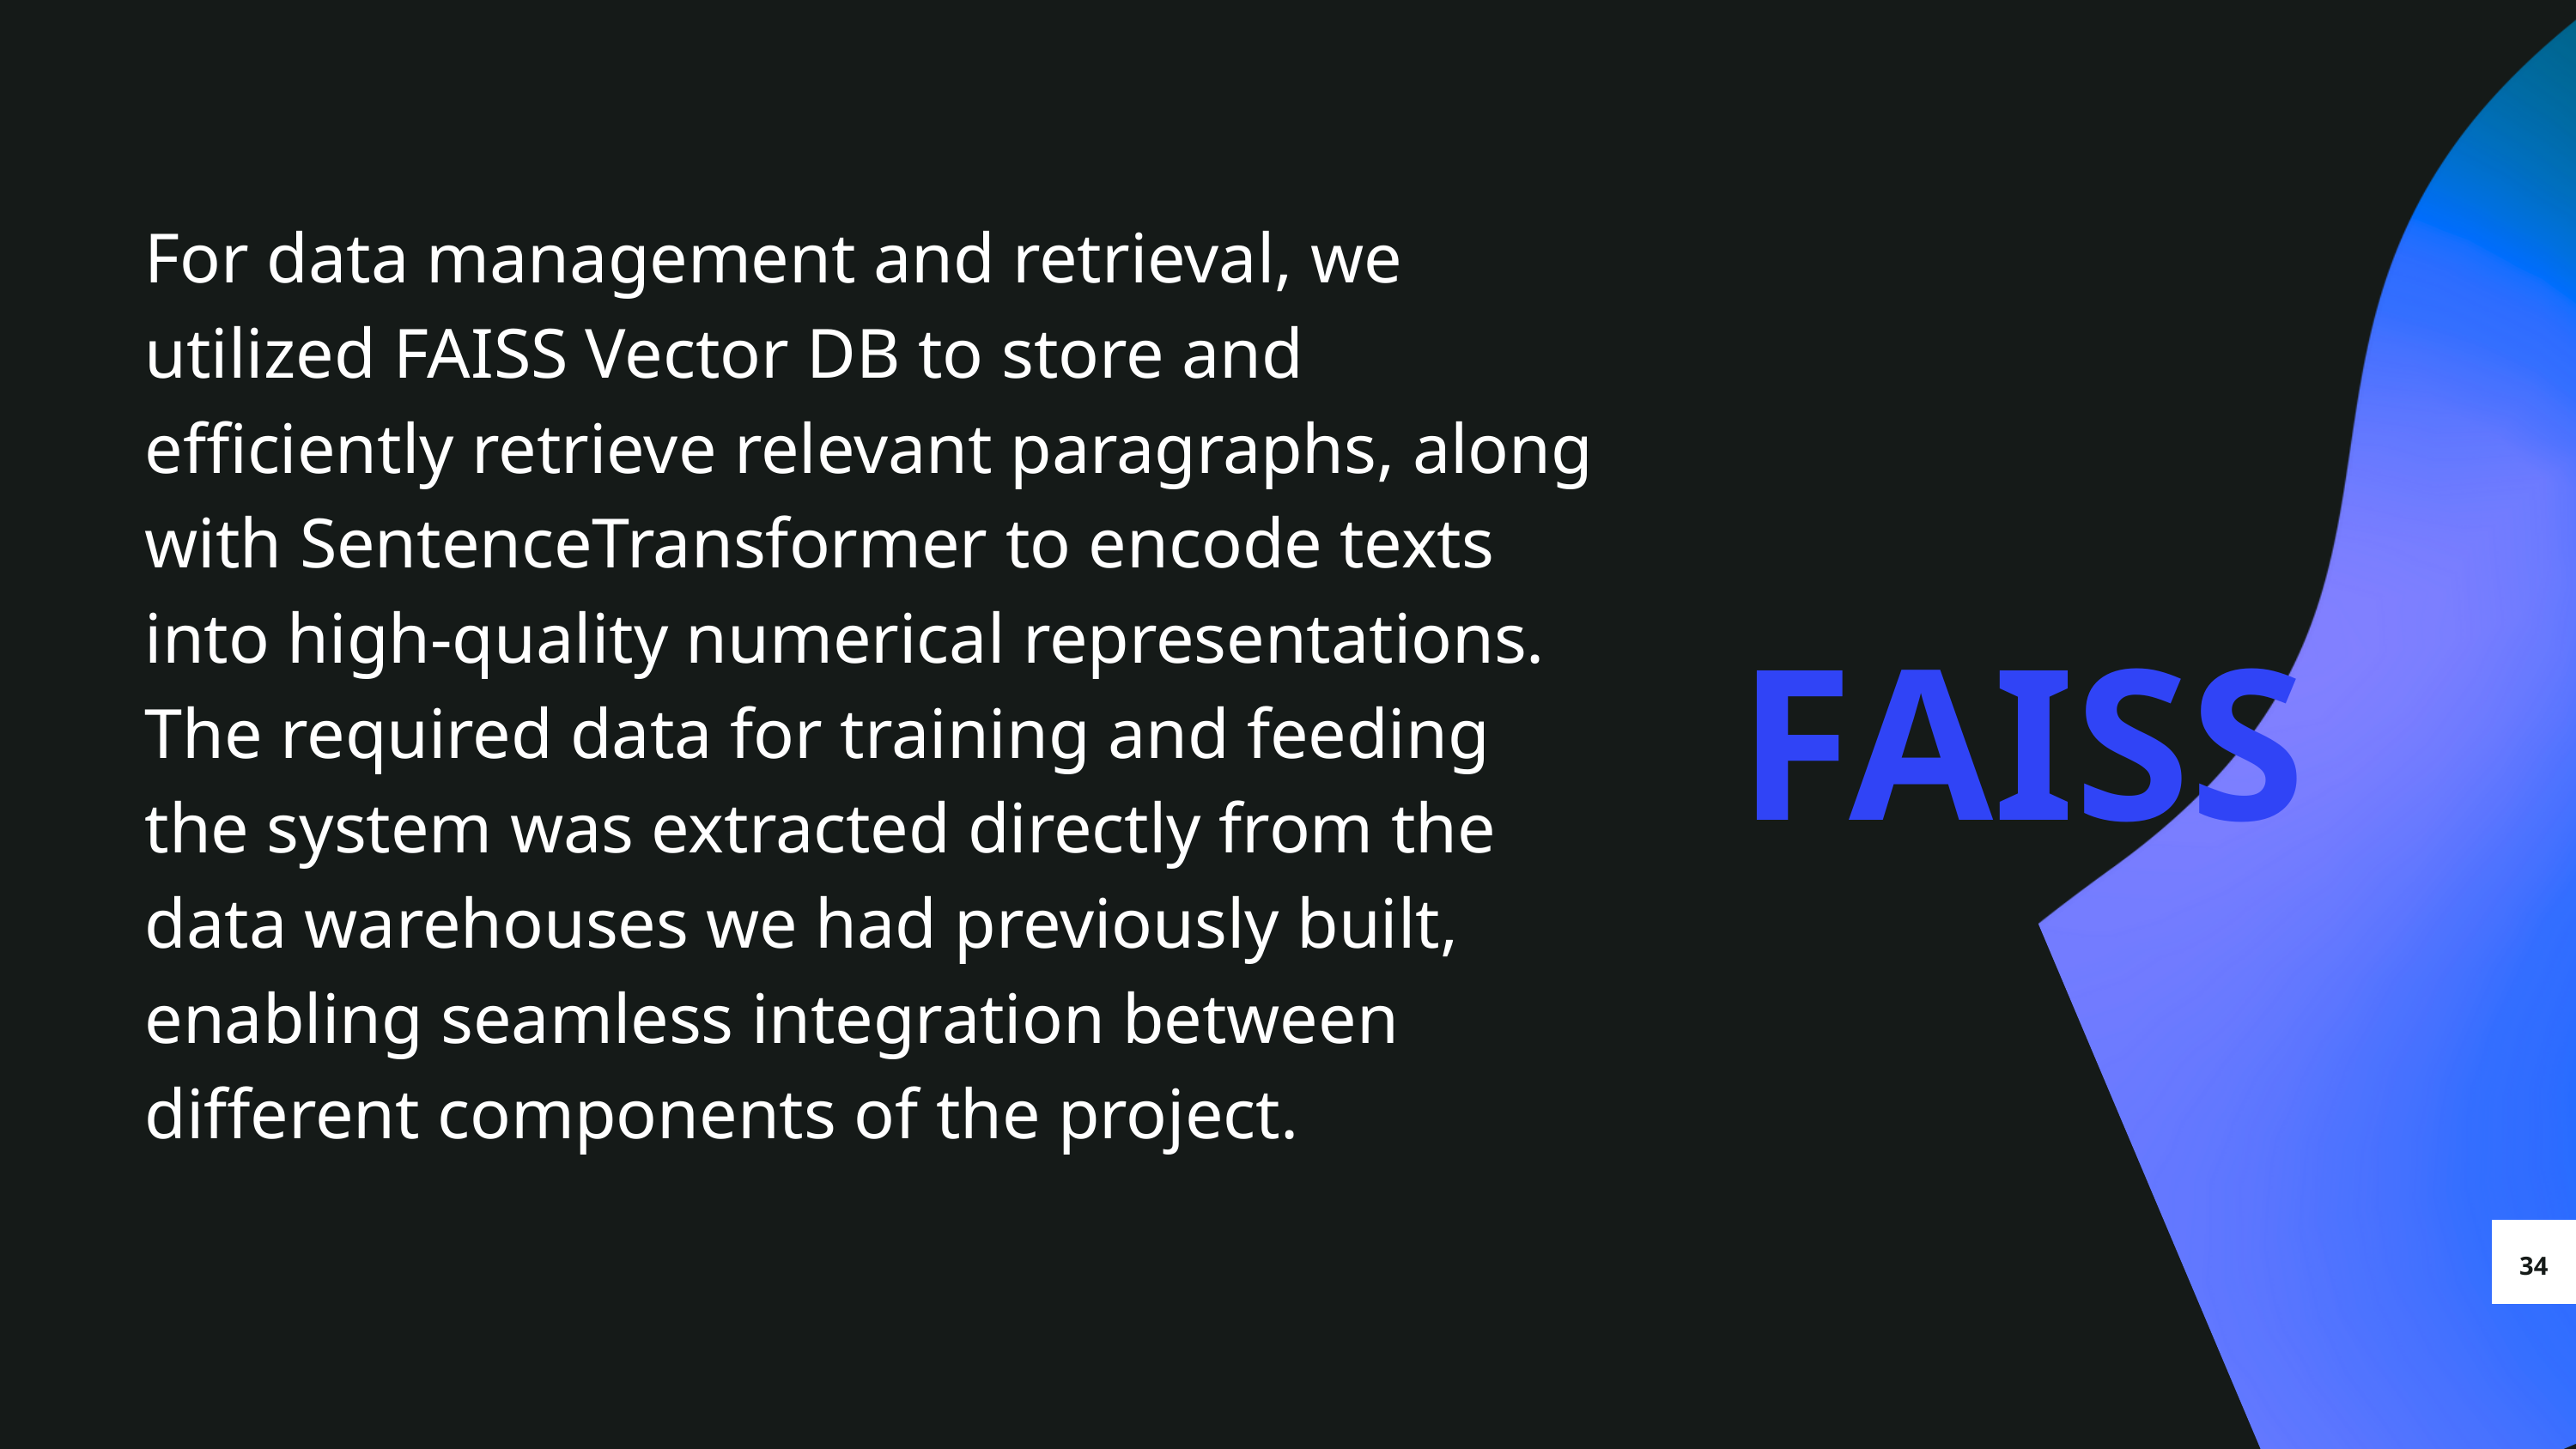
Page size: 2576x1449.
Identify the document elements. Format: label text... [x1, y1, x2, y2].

text_box For data management and retrieval, we utilized FAISS Vector DB to store and efficiently retrieve relevant paragraphs, along with SentenceTransformer to encode texts into high-quality numerical representations. The required data for training and feeding the system was extracted directly from the data warehouses we had previously built, enabling seamless integration between different components of the project. [144, 201, 1595, 1152]
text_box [2491, 1219, 2576, 1304]
text_box FAISS [1676, 569, 2367, 863]
text_box [1769, 0, 2576, 1449]
